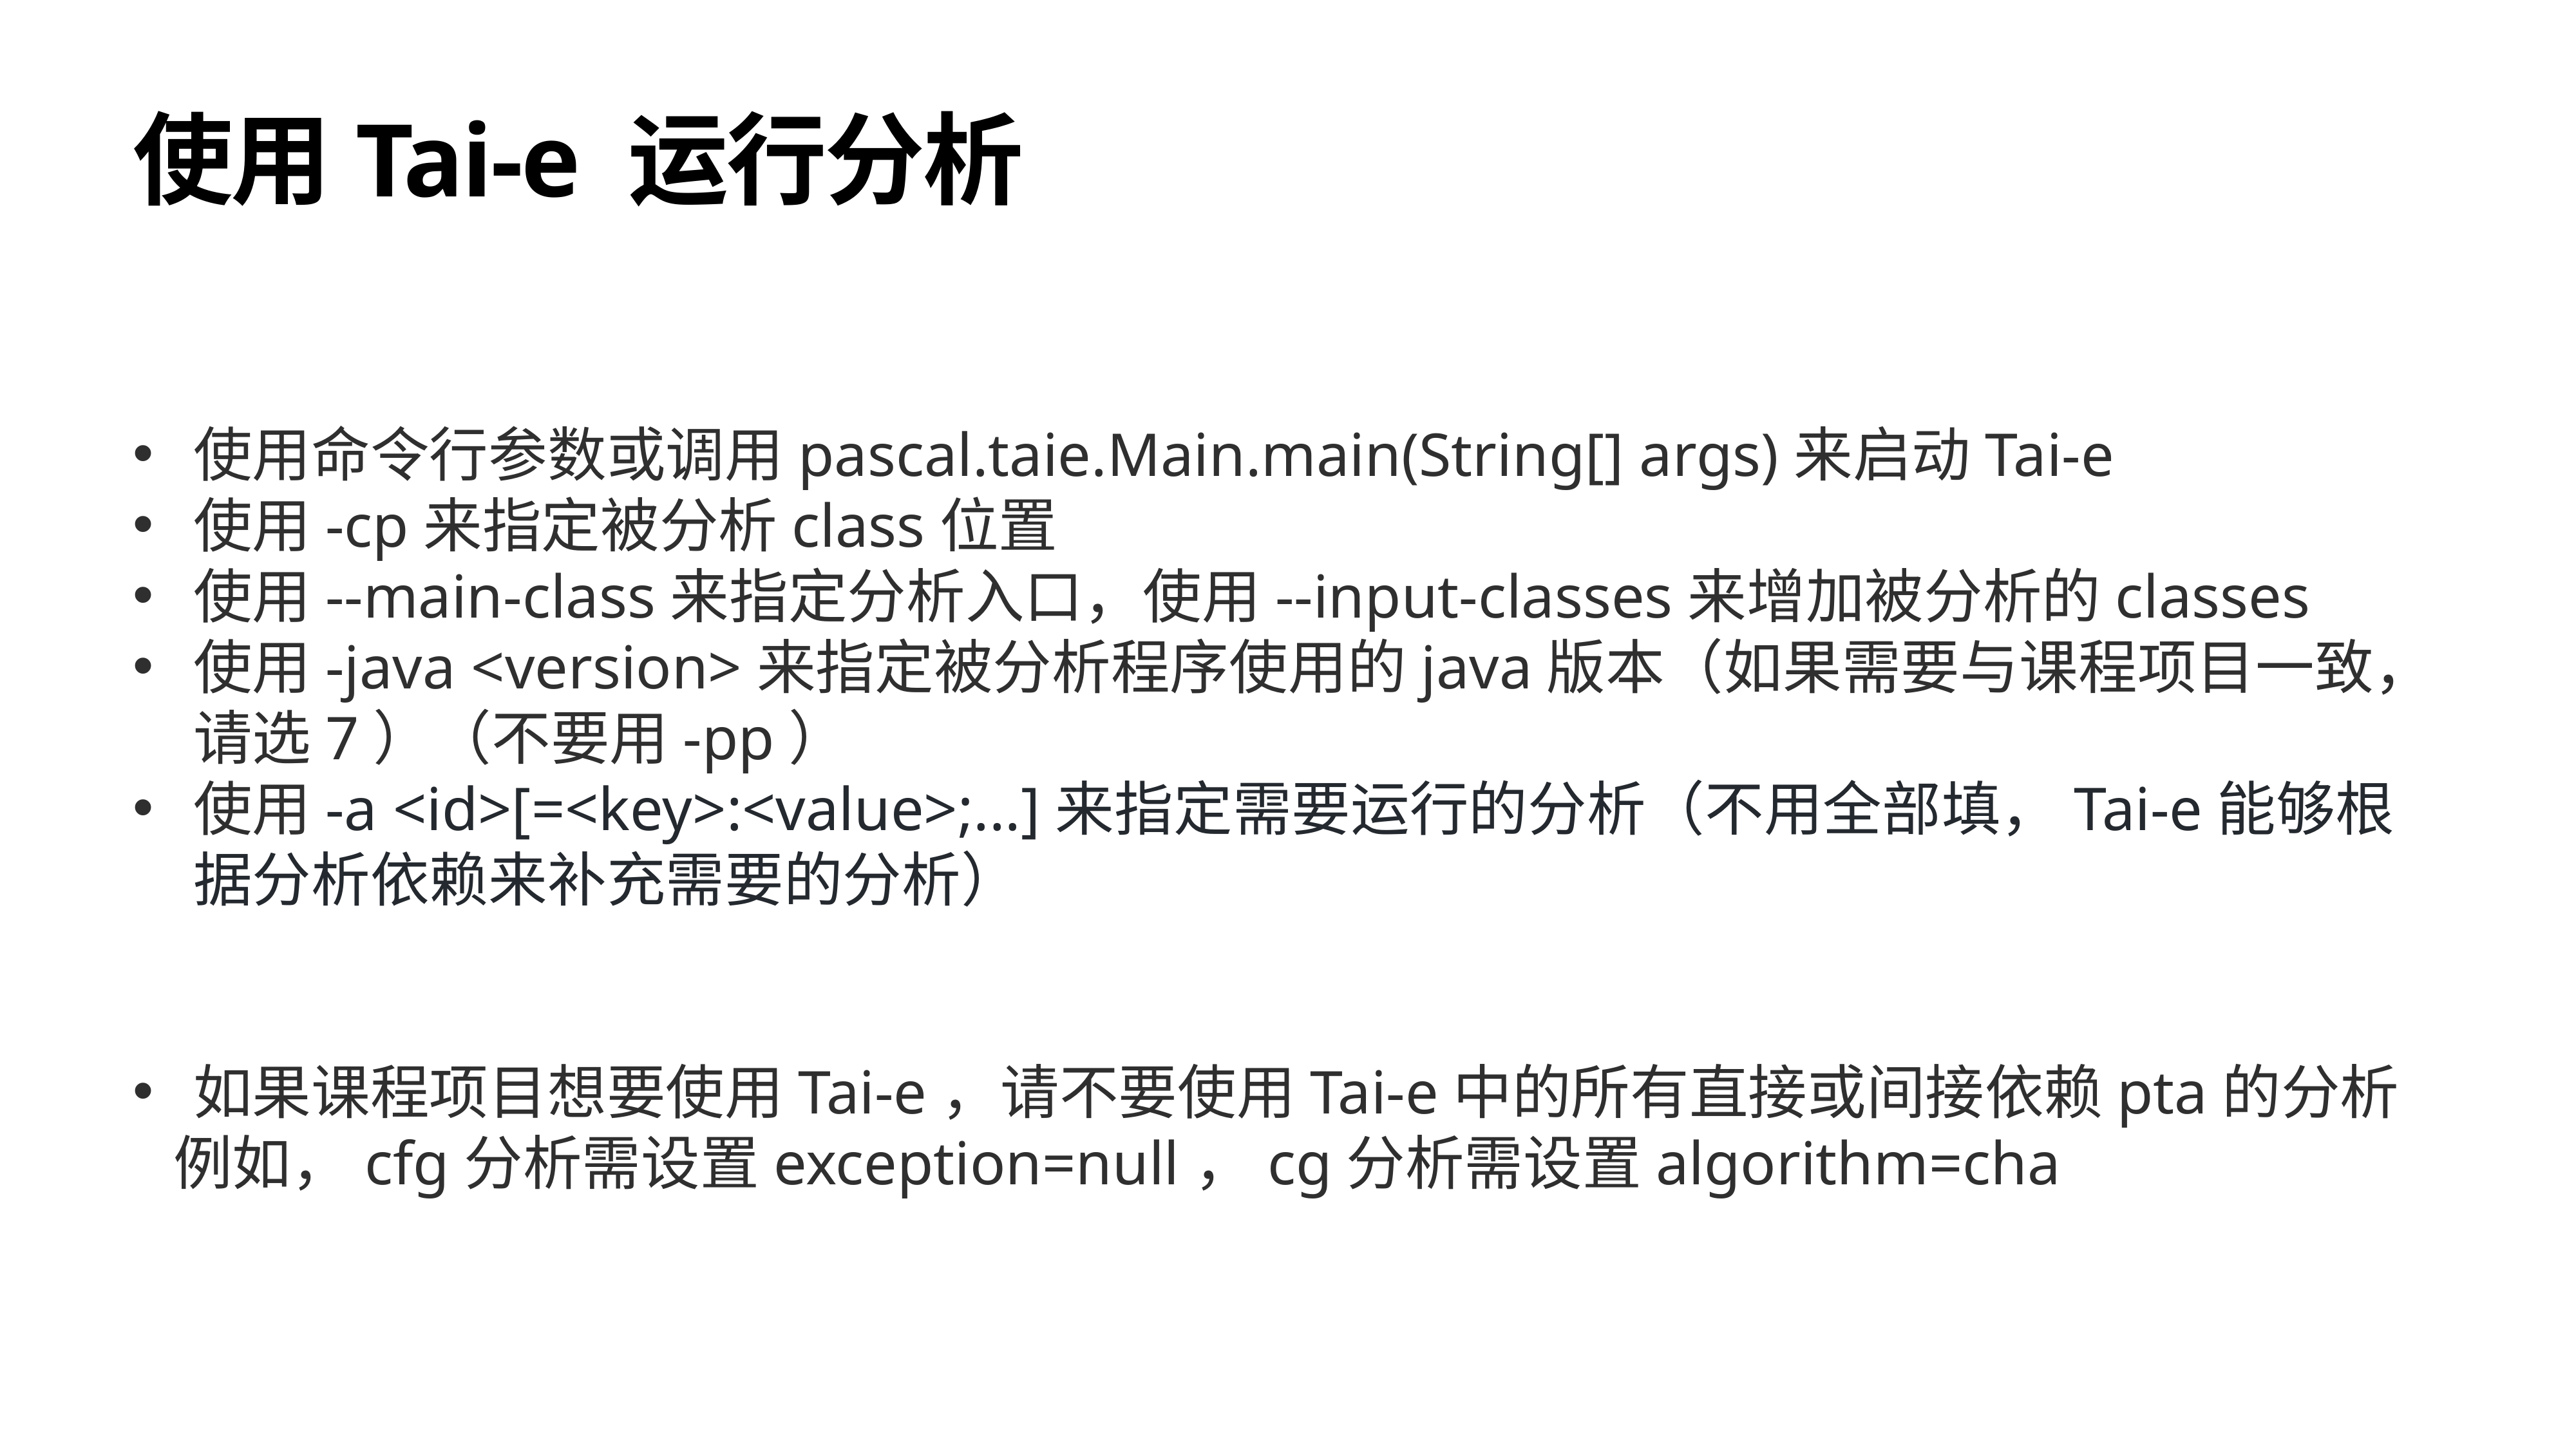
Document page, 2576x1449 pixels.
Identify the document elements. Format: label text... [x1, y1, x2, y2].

title 使用Tai-e 运行分析 [127, 113, 2449, 266]
text_box 使用命令行参数或调用pascal.taie.Main.main(String[] args)来启动Tai-e 使用-cp来指定被分析class位置 使用--main-class来指定分析入口，使用--input-classes来增加被分析的classes 使用-java <version>来指定被分析程序使用的java版本（如果需要与课程项目一致，请选7）（不要用-pp） 使用-a <id>[=<key>:<value>;...]来指定需要运行的分析（不用全部填，Tai-e能够根据分析依赖来补充需要的分析） 如果课程项目想要使用Tai-e，请不要使用Tai-e中的所有直接或间接依赖pta的分析 例如，cfg分析需设置exception=null，cg分析需设置algorithm=cha [127, 412, 2449, 1202]
